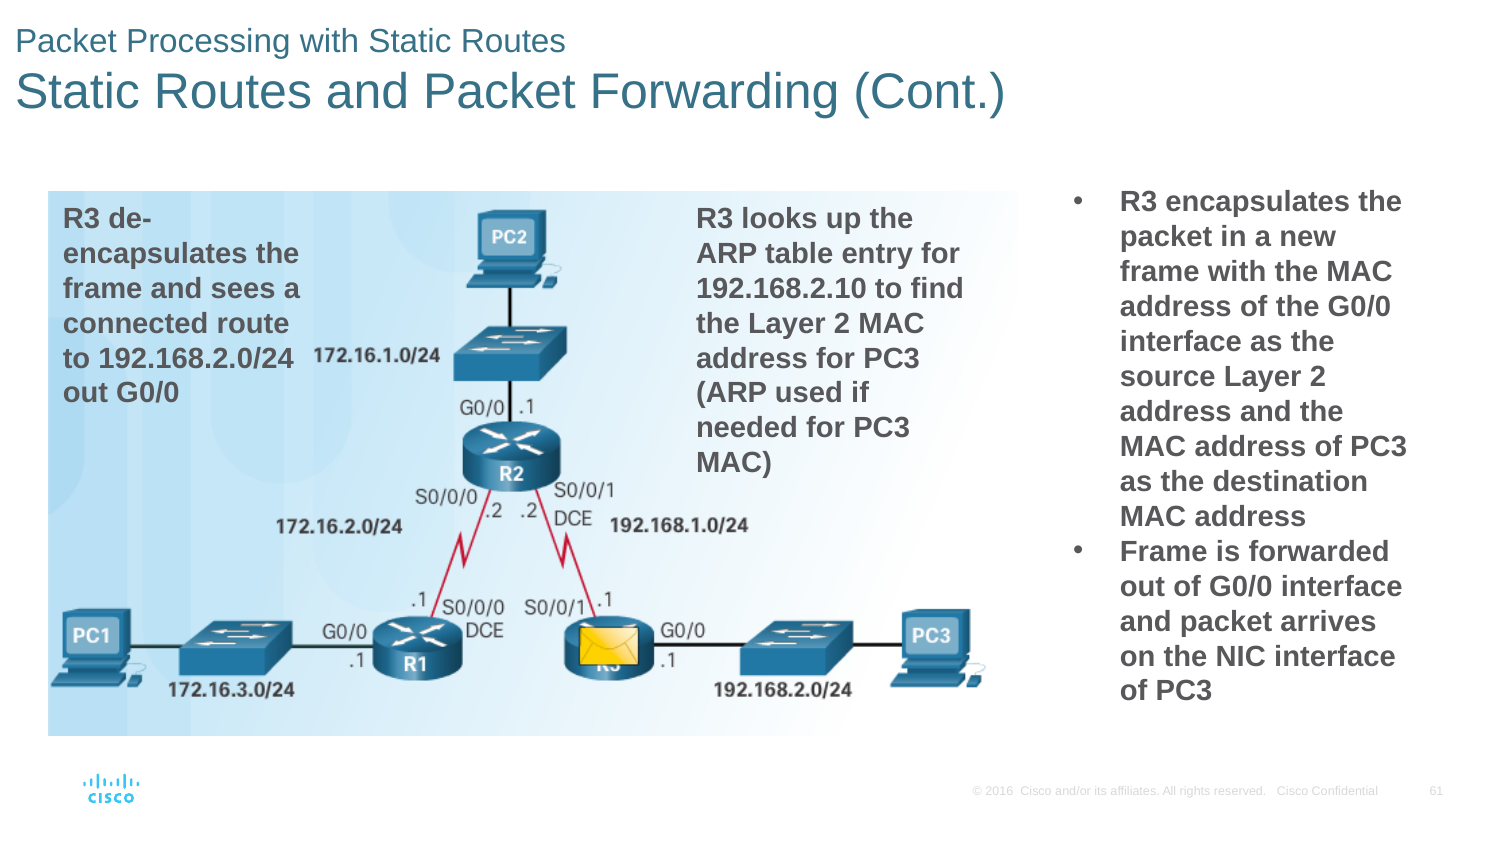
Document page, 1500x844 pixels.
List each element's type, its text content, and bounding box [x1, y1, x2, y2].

picture [47, 191, 1018, 736]
text_box R3 encapsulates the packet in a new frame with the MAC address of the G0/0 interface as the source Layer 2 address and the MAC address of PC3 as the destination MAC address Frame is forwarded out of G0/0 interface and packet arrives on the NIC interface of PC3 [1058, 174, 1427, 715]
title Packet Processing with Static Routes Static Routes and Packet Forwarding (Cont.) [0, 6, 1500, 131]
